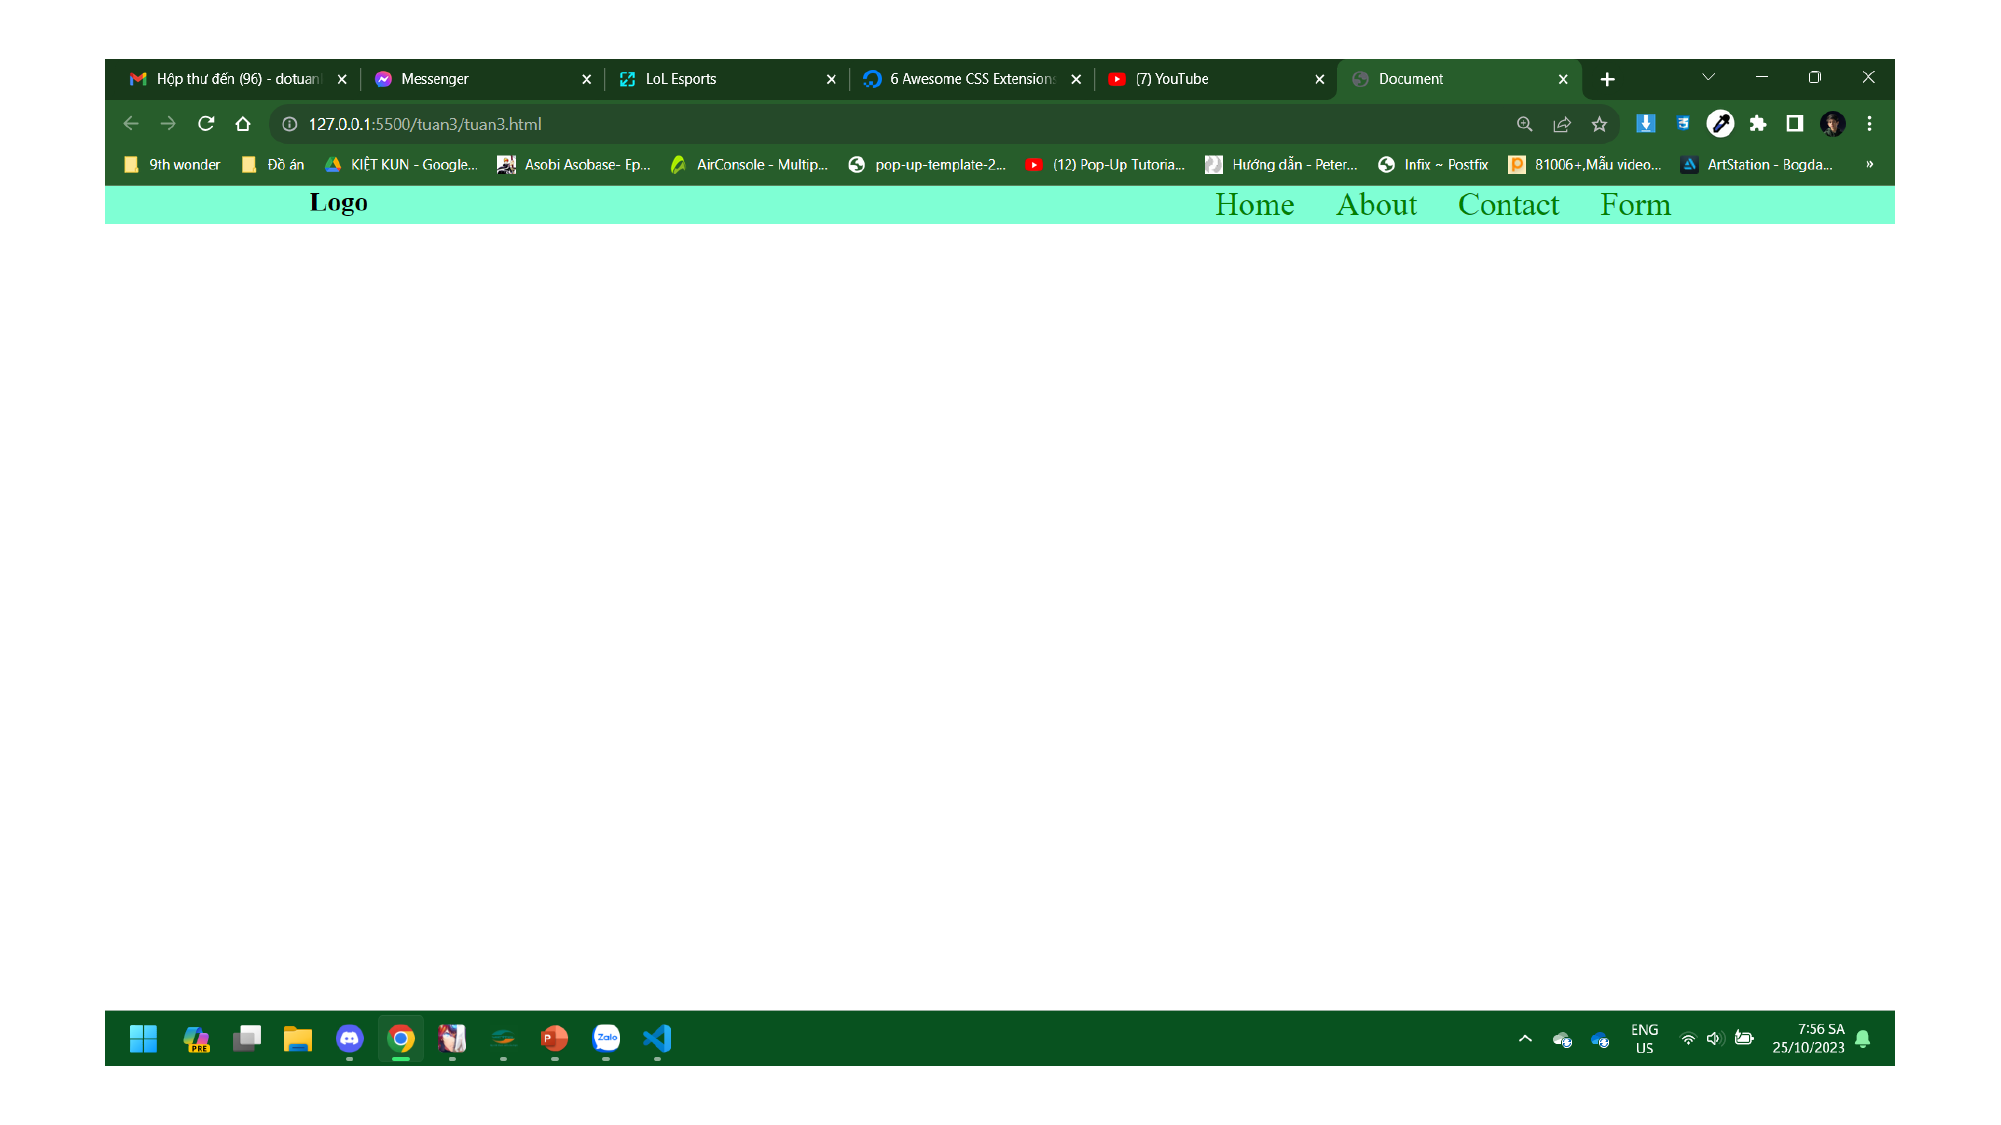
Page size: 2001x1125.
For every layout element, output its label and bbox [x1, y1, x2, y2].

list [105, 59, 1895, 1066]
